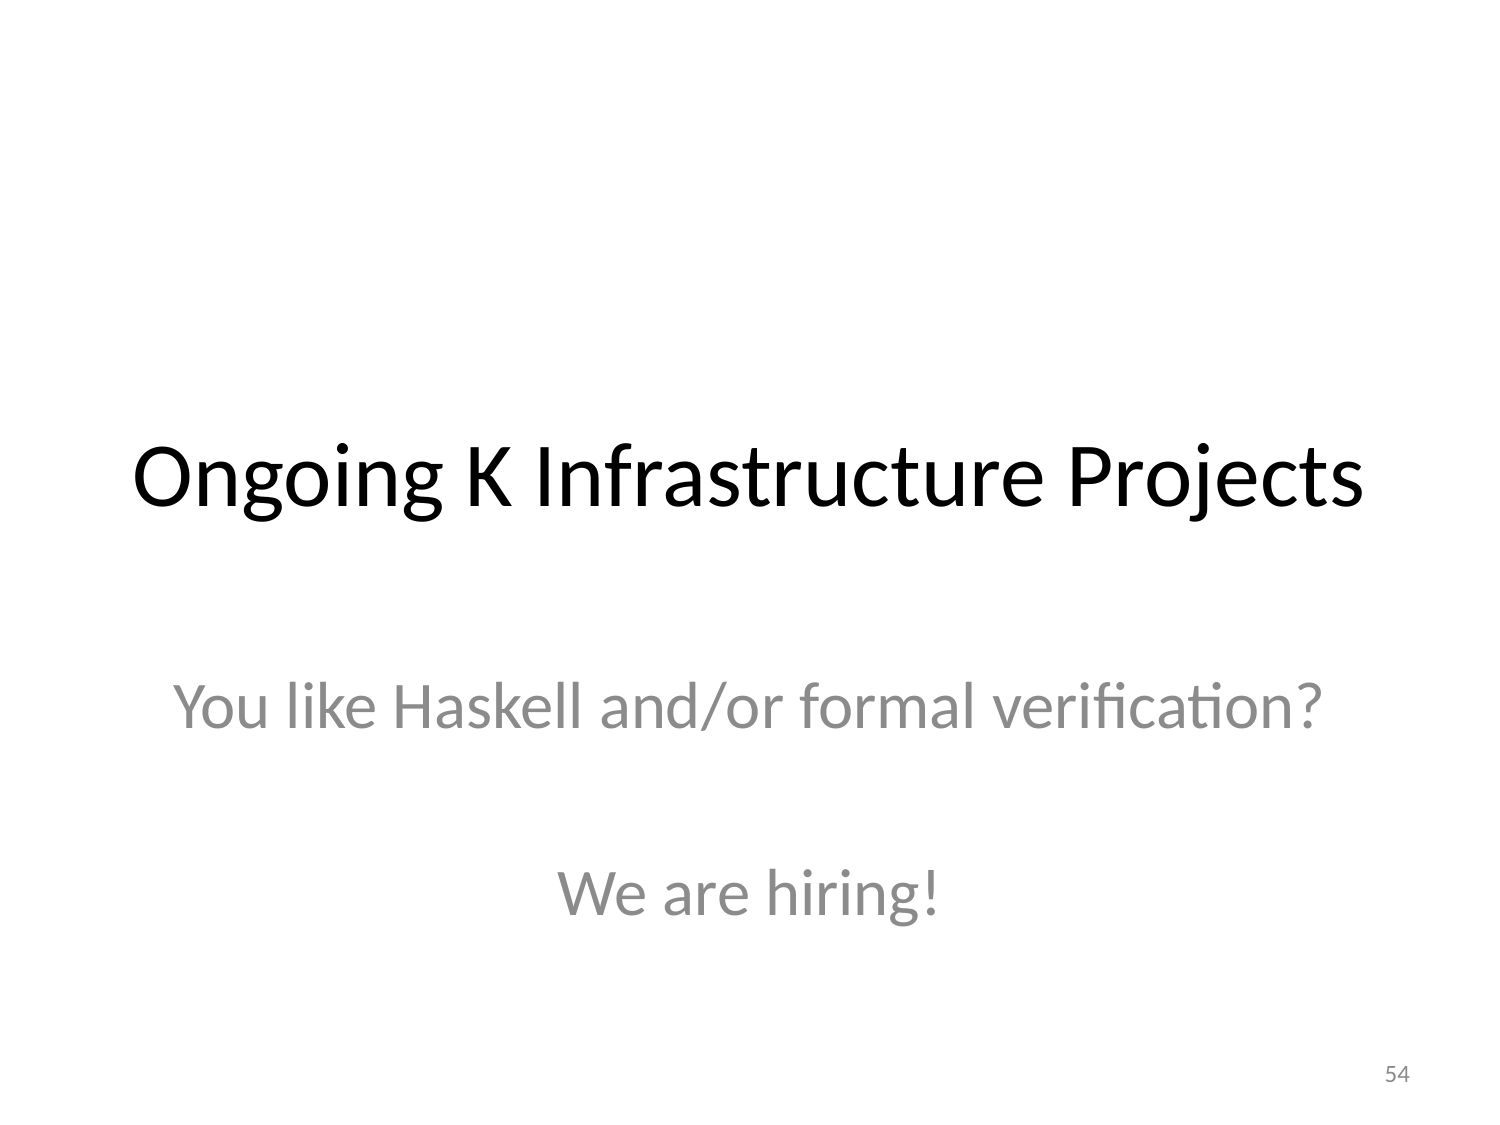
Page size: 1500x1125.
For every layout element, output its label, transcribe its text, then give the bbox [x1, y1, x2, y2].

subtitle You like Haskell and/or formal verification? We are hiring! [87, 654, 1413, 1038]
title Ongoing K Infrastructure Projects [112, 349, 1388, 591]
slide_number 54 [1074, 1042, 1425, 1103]
